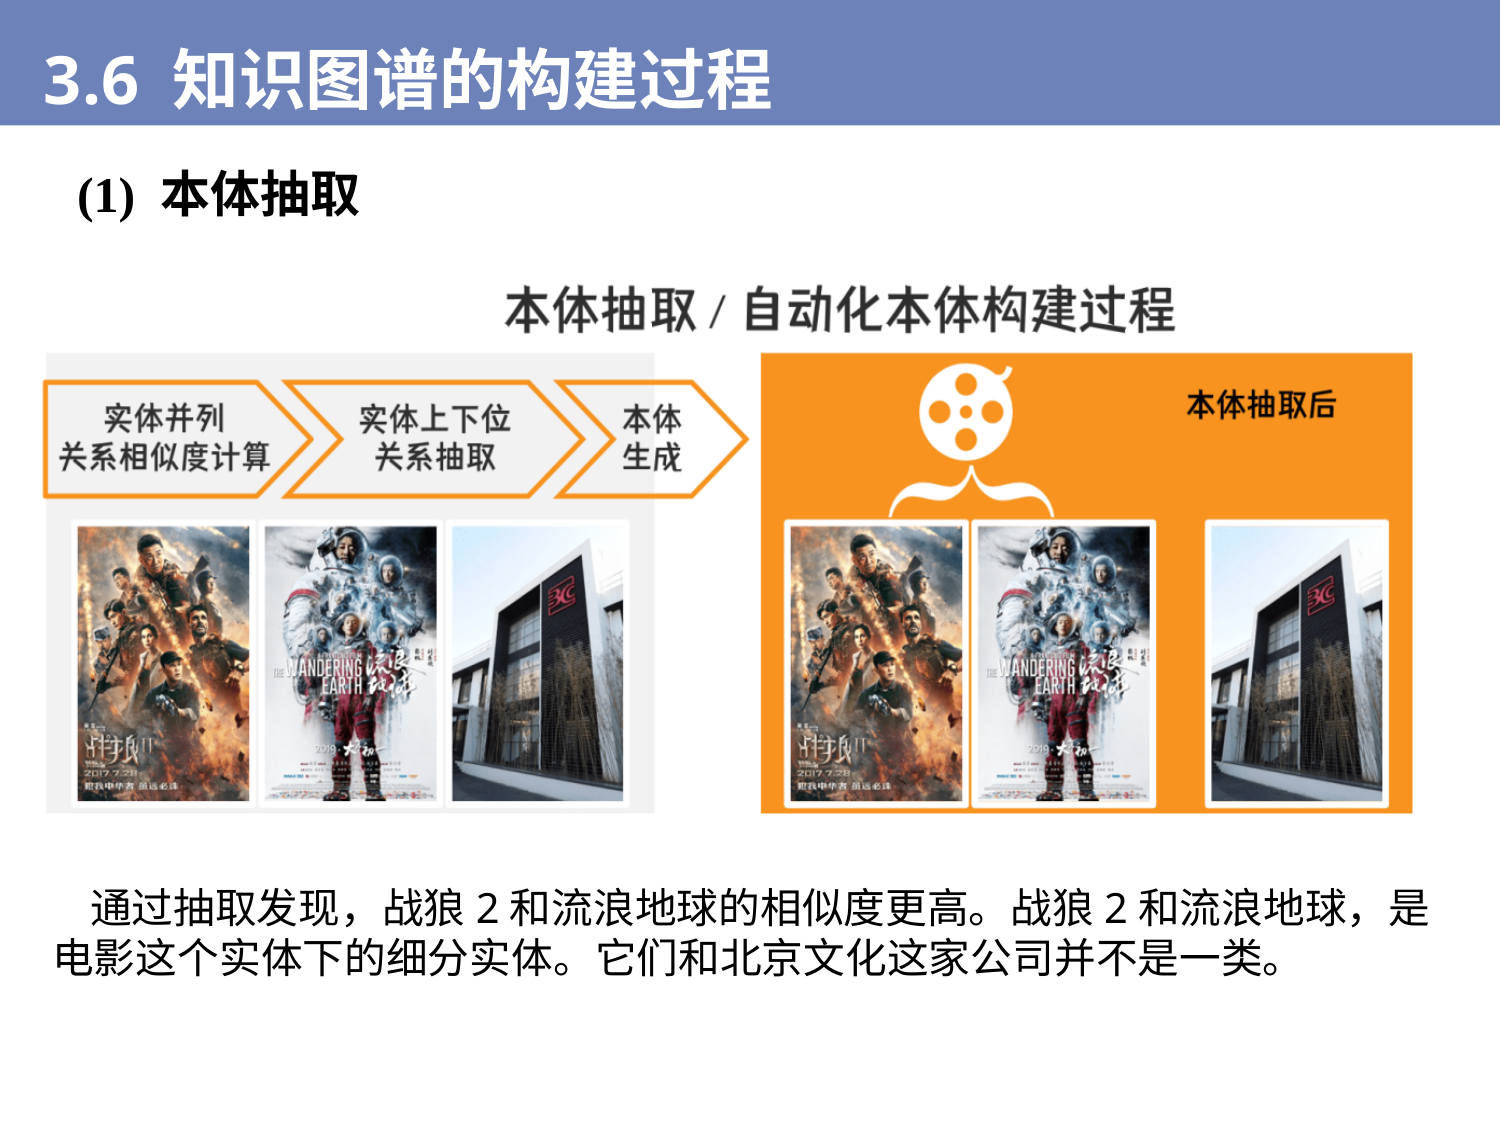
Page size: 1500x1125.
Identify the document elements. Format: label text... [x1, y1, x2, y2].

text_box (1) 本体抽取 [62, 126, 1418, 261]
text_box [37, 261, 1418, 826]
text_box 通过抽取发现，战狼2和流浪地球的相似度更高。战狼2和流浪地球，是电影这个实体下的细分实体。它们和北京文化这家公司并不是一类。 [37, 874, 1460, 990]
text_box 3.6 知识图谱的构建过程 [0, 0, 1500, 126]
